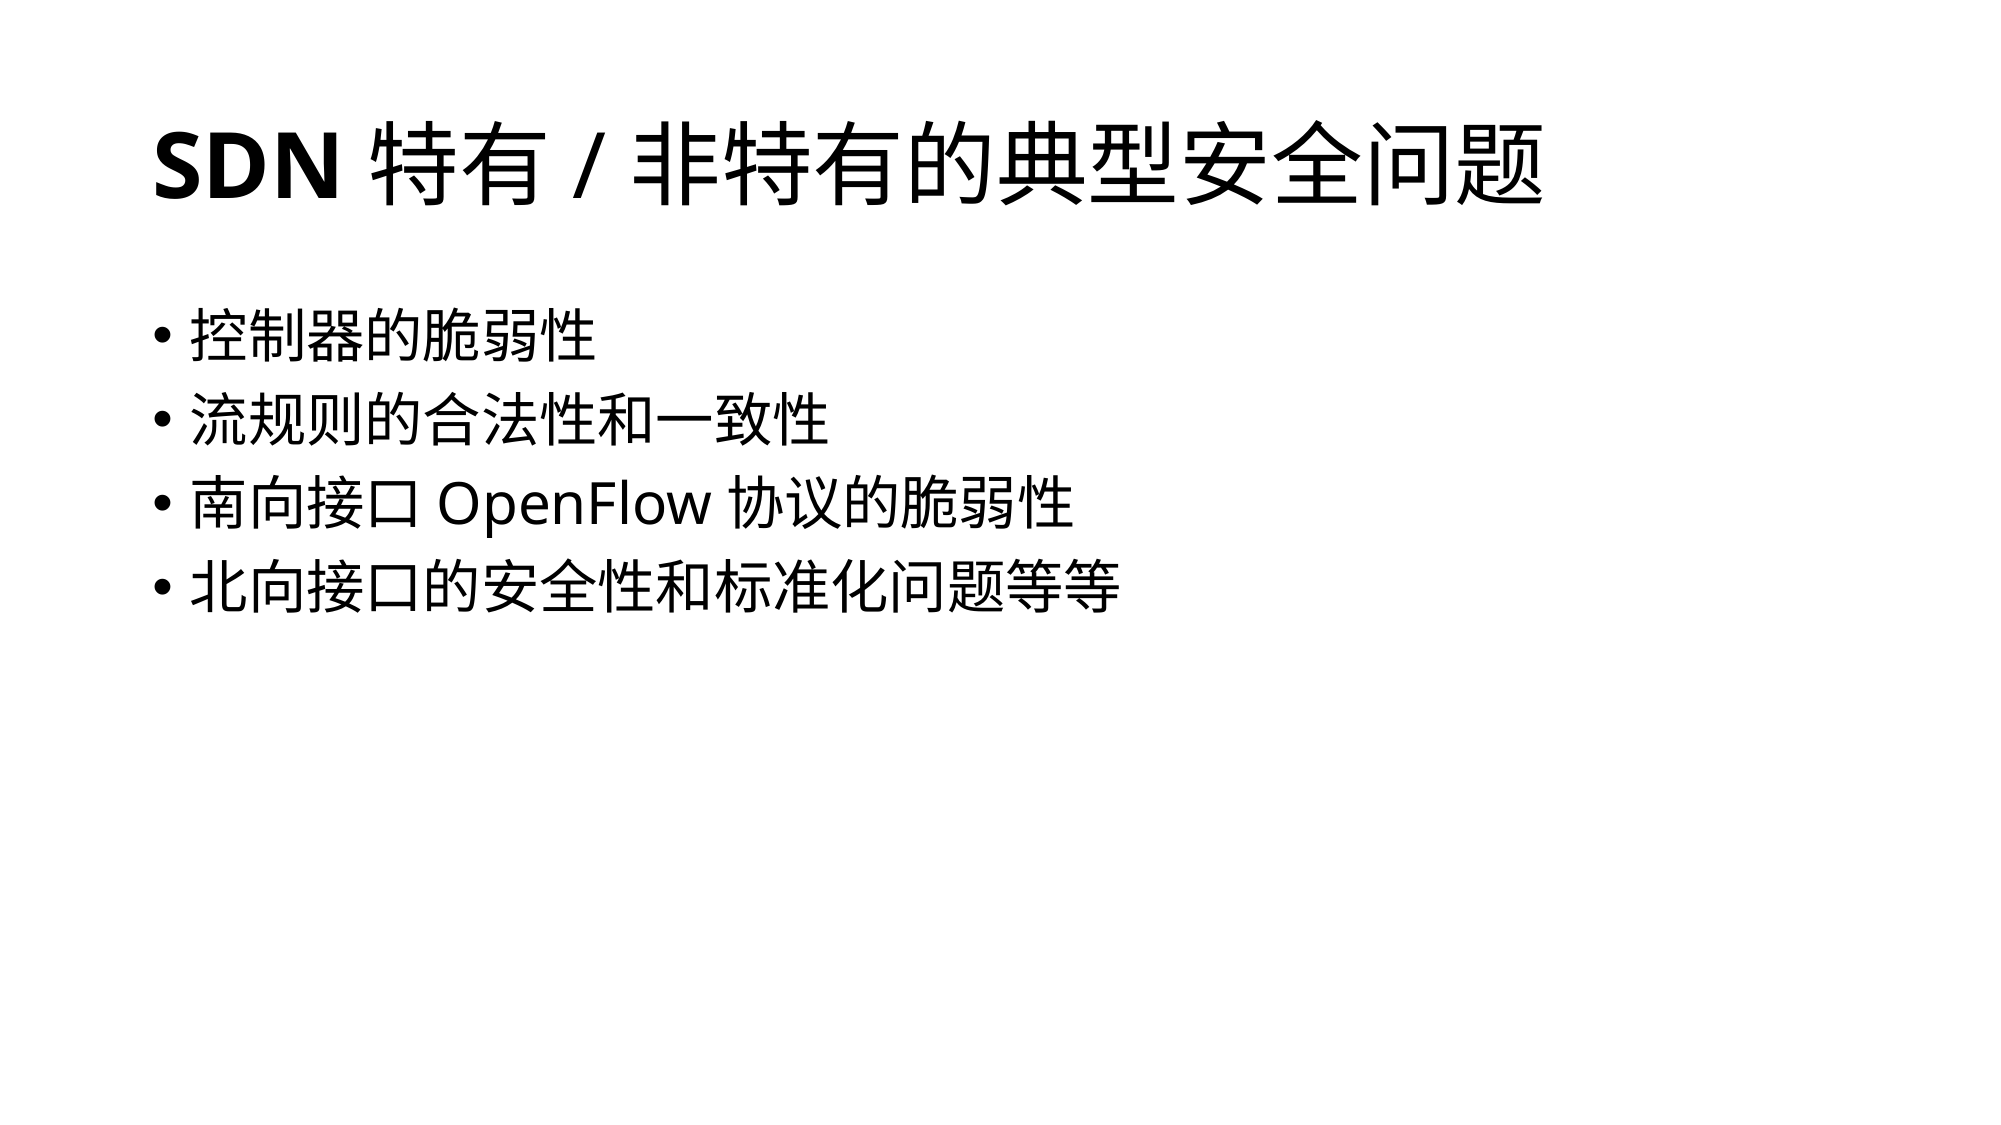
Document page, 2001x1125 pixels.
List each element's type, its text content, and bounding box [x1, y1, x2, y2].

title SDN特有/非特有的典型安全问题 [137, 59, 1863, 278]
list 控制器的脆弱性 流规则的合法性和一致性 南向接口OpenFlow协议的脆弱性 北向接口的安全性和标准化问题等等 [137, 299, 1863, 1014]
